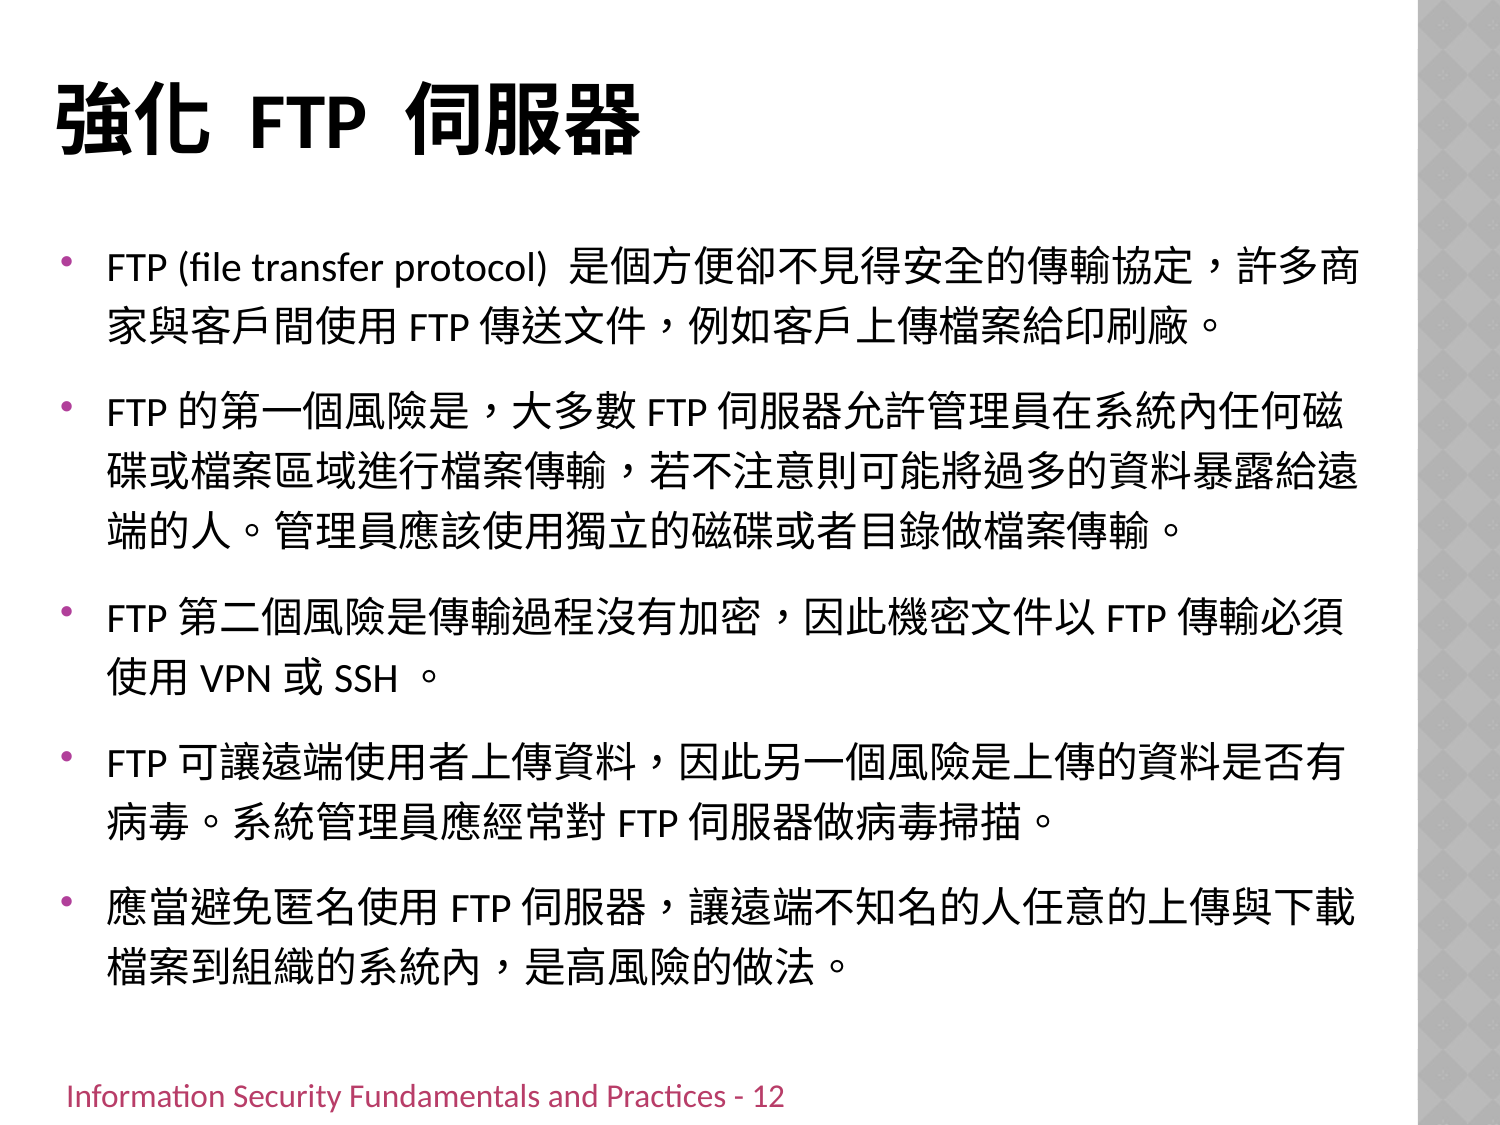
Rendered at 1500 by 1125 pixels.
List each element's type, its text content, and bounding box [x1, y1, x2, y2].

list FTP (file transfer protocol) 是個方便卻不見得安全的傳輸協定，許多商家與客戶間使用FTP傳送文件，例如客戶上傳檔案給印刷廠。 FTP的第一個風險是，大多數FTP伺服器允許管理員在系統內任何磁碟或檔案區域進行檔案傳輸，若不注意則可能將過多的資料暴露給遠端的人。管理員應該使用獨立的磁碟或者目錄做檔案傳輸。 FTP第二個風險是傳輸過程沒有加密，因此機密文件以FTP傳輸必須使用VPN或SSH。 FTP可讓遠端使用者上傳資料，因此另一個風險是上傳的資料是否有病毒。系統管理員應經常對FTP伺服器做病毒掃描。 應當避免匿名使用FTP伺服器，讓遠端不知名的人任意的上傳與下載檔案到組織的系統內，是高風險的做法。 [46, 222, 1395, 1059]
title 強化 FTP 伺服器 [46, 52, 1395, 164]
